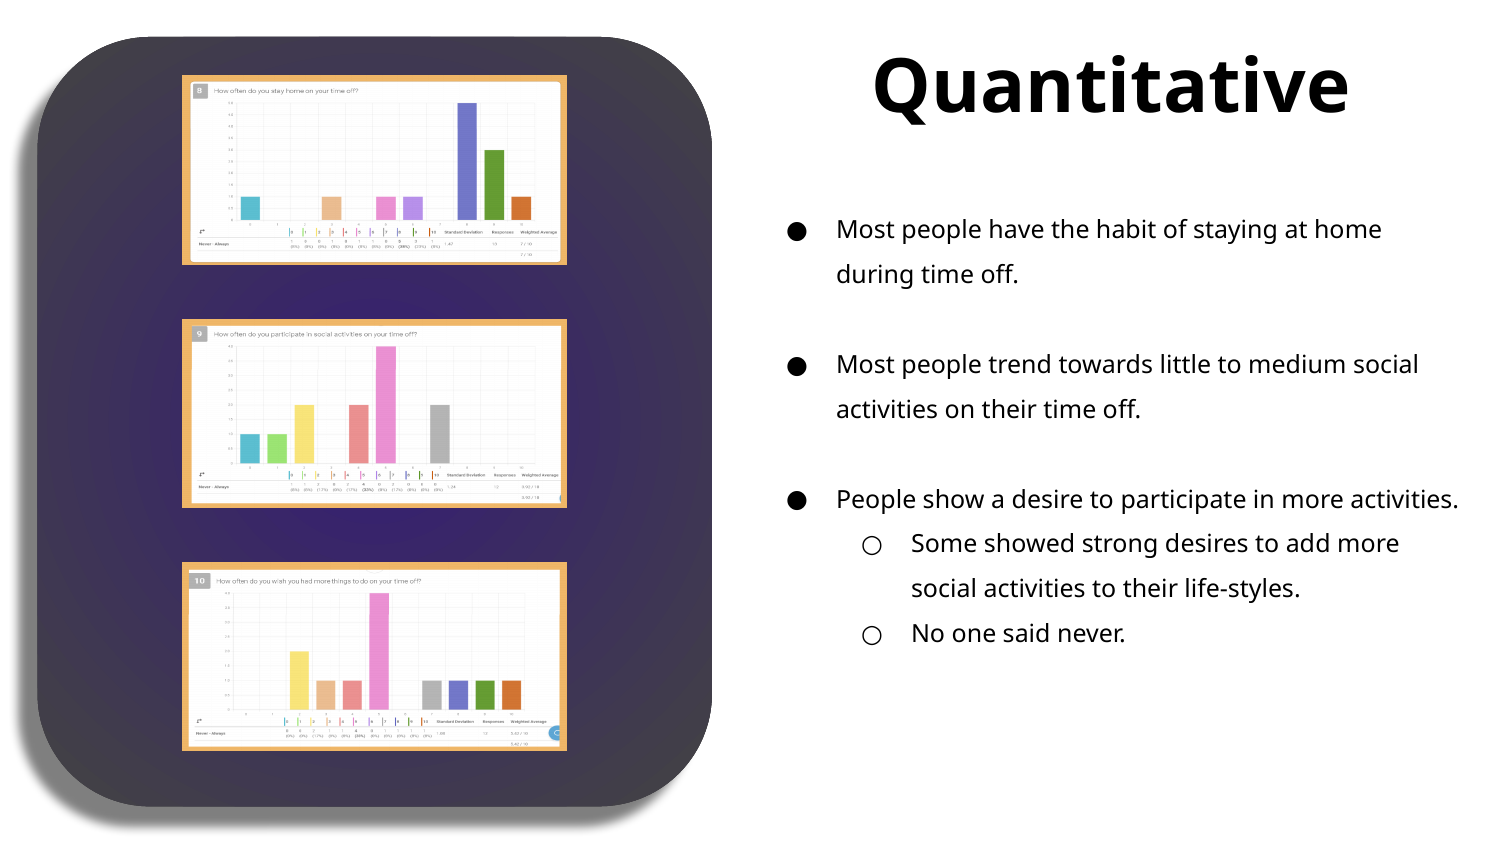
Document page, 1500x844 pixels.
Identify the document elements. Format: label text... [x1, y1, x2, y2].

text_box [37, 36, 712, 807]
picture [182, 318, 567, 508]
text_box Quantitative [831, 37, 1392, 128]
picture [182, 75, 567, 265]
text_box Most people have the habit of staying at home during time off. Most people trend towards little to medium social activities on their time off. People show a desire to participate in more activities. Some showed strong desires to add more social activities to their life-styles. No one said never. [746, 183, 1477, 674]
picture [182, 562, 567, 752]
